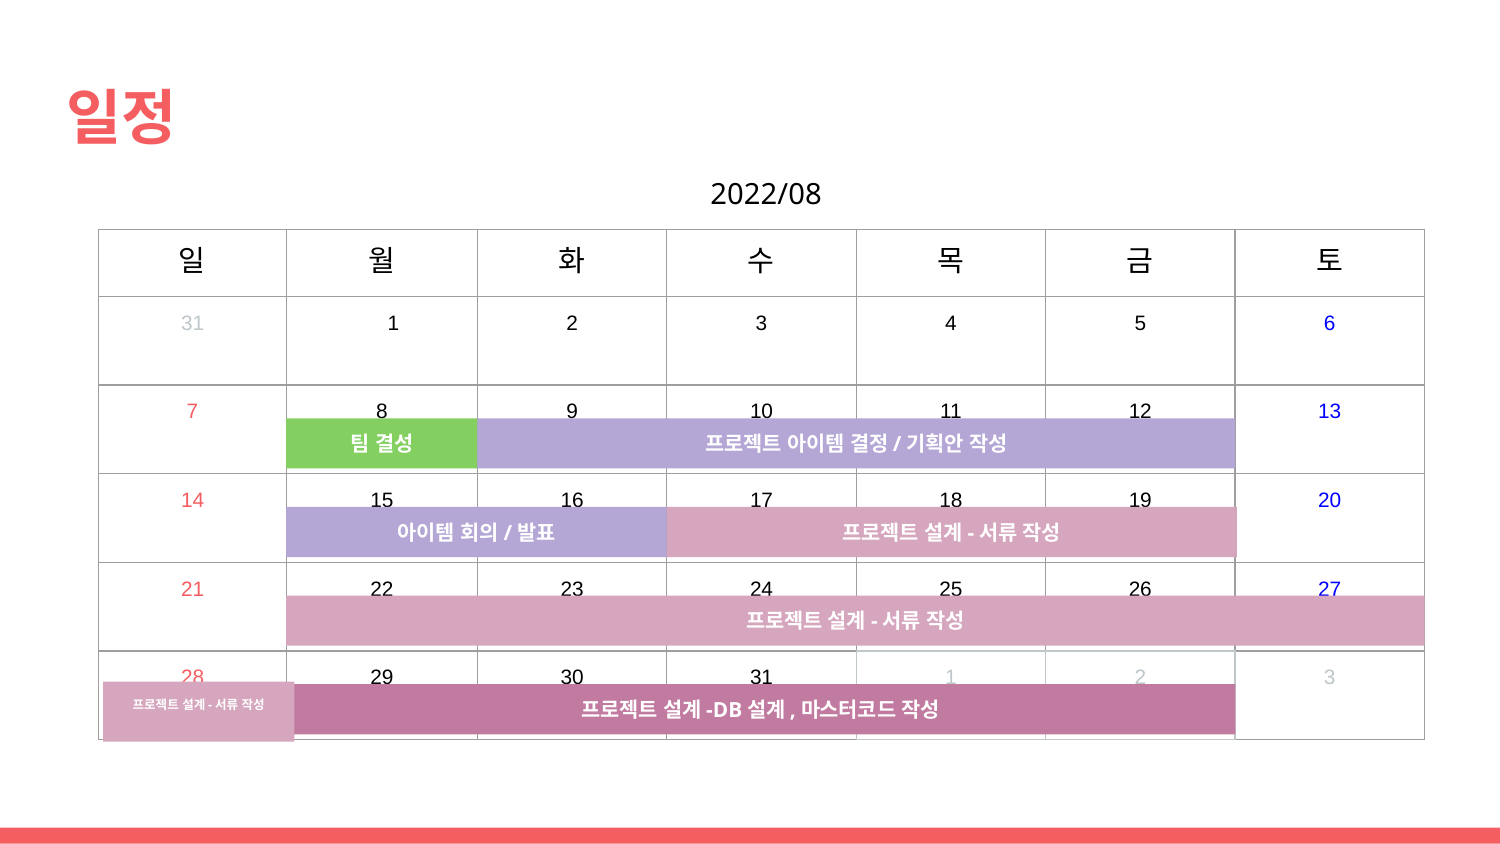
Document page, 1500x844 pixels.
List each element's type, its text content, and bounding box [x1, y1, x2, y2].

table_cell 8 [287, 469, 477, 473]
table_cell 12 [1046, 386, 1234, 418]
table_cell 23 [478, 563, 666, 595]
table_cell 2 [1046, 652, 1234, 684]
table_cell 13 [1236, 386, 1424, 473]
table_cell 29 [295, 735, 477, 739]
table_cell 31 [667, 735, 856, 739]
text_box 2022/08 [103, 159, 1430, 225]
table_cell 15 [287, 474, 477, 506]
table_cell 1 [857, 652, 1045, 684]
table_cell 24 [667, 563, 856, 595]
table_cell 27 [1236, 646, 1424, 650]
table_cell 18 [857, 474, 1045, 506]
table_cell 28 [99, 652, 286, 739]
table_cell 31 [99, 297, 286, 384]
table_cell 31 [667, 652, 856, 684]
table_cell 19 [1046, 474, 1234, 506]
table_cell 16 [478, 558, 666, 562]
table_header 일 [99, 230, 286, 296]
table_cell 27 [1236, 563, 1424, 595]
table_cell 20 [1236, 474, 1424, 562]
table_cell 1 [287, 297, 477, 384]
table_cell 24 [667, 646, 856, 650]
table_cell 23 [478, 646, 666, 650]
table_header 목 [857, 230, 1045, 296]
table_cell 14 [99, 474, 286, 562]
text_box 프로젝트 설계-DB설계,마스터코드 작성 [295, 684, 1236, 735]
table_cell 3 [667, 297, 856, 384]
table_cell 25 [857, 646, 1045, 650]
text_box 팀 결성 [286, 418, 477, 469]
table_cell 9 [478, 469, 666, 473]
table_cell 2 [1046, 735, 1234, 739]
table_cell 11 [857, 386, 1045, 418]
text_box 프로젝트 설계-서류 작성 [103, 681, 295, 742]
text_box 프로젝트 아이템 결정/기획안 작성 [477, 418, 1236, 469]
table_cell 5 [1046, 297, 1234, 384]
table_cell 3 [1236, 652, 1424, 739]
table_cell 10 [667, 469, 856, 473]
table_cell 21 [99, 563, 286, 650]
table_cell 15 [287, 558, 477, 562]
table_cell 7 [99, 386, 286, 473]
table_cell 26 [1046, 563, 1234, 595]
table_cell 29 [287, 652, 477, 684]
table_cell 30 [478, 735, 666, 739]
table_cell 18 [857, 558, 1045, 562]
table_cell 1 [857, 735, 1045, 739]
table_header 월 [287, 230, 477, 296]
table_cell 19 [1046, 558, 1234, 562]
table_cell 17 [667, 474, 856, 506]
table_cell 17 [667, 558, 856, 562]
table_header 금 [1046, 230, 1234, 296]
table_cell 8 [287, 386, 477, 418]
title 일정 [51, 64, 1449, 167]
table_cell 22 [287, 646, 477, 650]
table_cell 4 [857, 297, 1045, 384]
table_header 화 [478, 230, 666, 296]
table_cell 26 [1046, 646, 1234, 650]
table_cell 11 [857, 469, 1045, 473]
table_cell 9 [478, 386, 666, 418]
table_cell 2 [478, 297, 666, 384]
text_box 프로젝트 설계-서류 작성 [666, 506, 1237, 558]
table_cell 12 [1046, 469, 1234, 473]
table_cell 22 [287, 563, 477, 595]
text_box 프로젝트 설계-서류 작성 [286, 595, 1425, 646]
table_cell 30 [478, 652, 666, 684]
table_header 수 [667, 230, 856, 296]
text_box 아이템 회의/발표 [286, 506, 666, 558]
table_header 토 [1236, 230, 1424, 296]
table_cell 16 [478, 474, 666, 506]
table_cell 6 [1236, 297, 1424, 384]
table_cell 25 [857, 563, 1045, 595]
table_cell 10 [667, 386, 856, 418]
